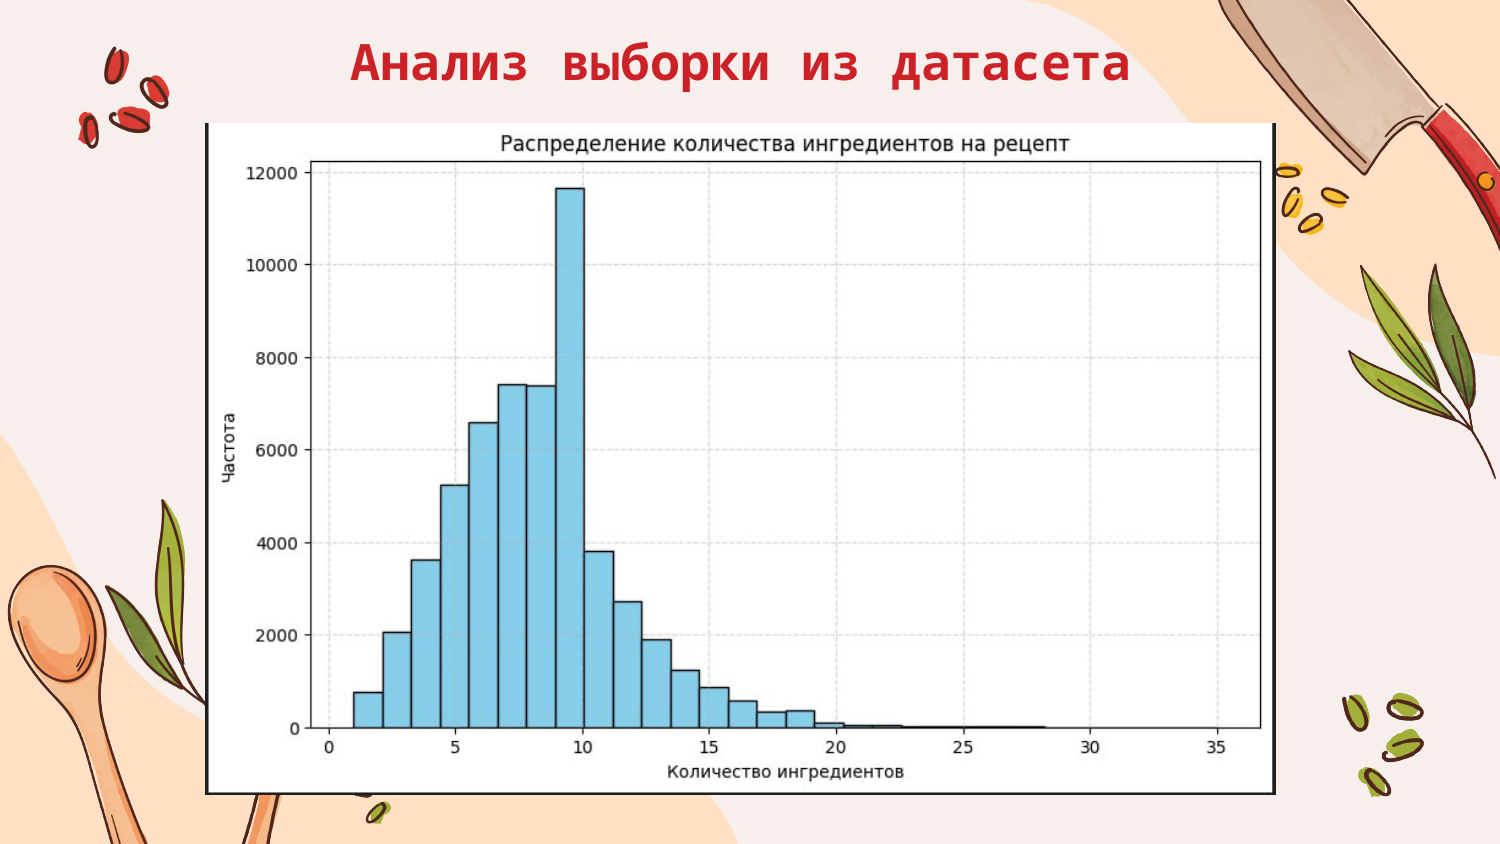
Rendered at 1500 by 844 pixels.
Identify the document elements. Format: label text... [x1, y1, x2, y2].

text_box Анализ выборки из датасета [336, 23, 1146, 99]
picture [57, 43, 178, 170]
picture [0, 0, 1500, 844]
picture [1342, 692, 1424, 797]
